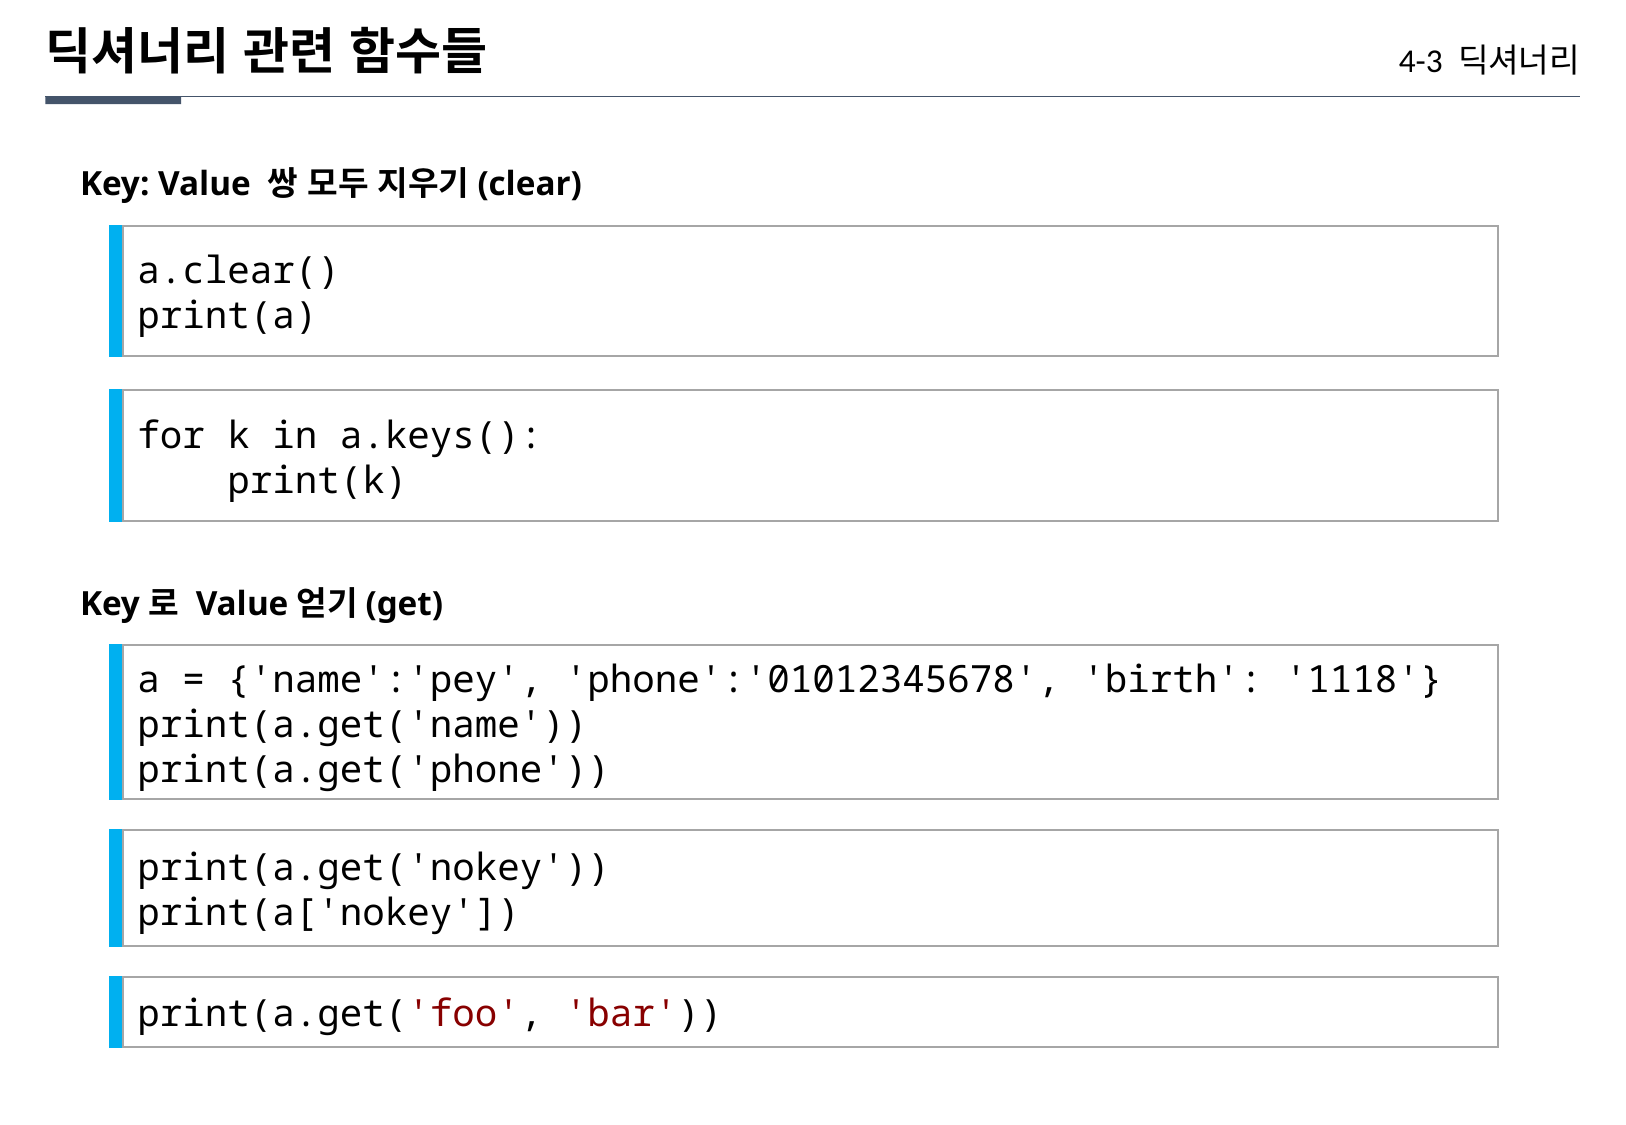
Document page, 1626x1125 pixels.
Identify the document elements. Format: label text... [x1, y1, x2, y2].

text_box Key로 Value얻기(get) [65, 574, 1501, 629]
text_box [110, 976, 1499, 1047]
list 딕셔너리 관련 함수들 [45, 26, 1055, 82]
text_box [110, 645, 1499, 799]
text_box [110, 830, 1499, 947]
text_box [110, 390, 1499, 521]
list 4-3 딕셔너리 [1038, 43, 1581, 81]
text_box Key: Value 쌍 모두 지우기(clear) [65, 154, 1501, 210]
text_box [110, 225, 1499, 356]
